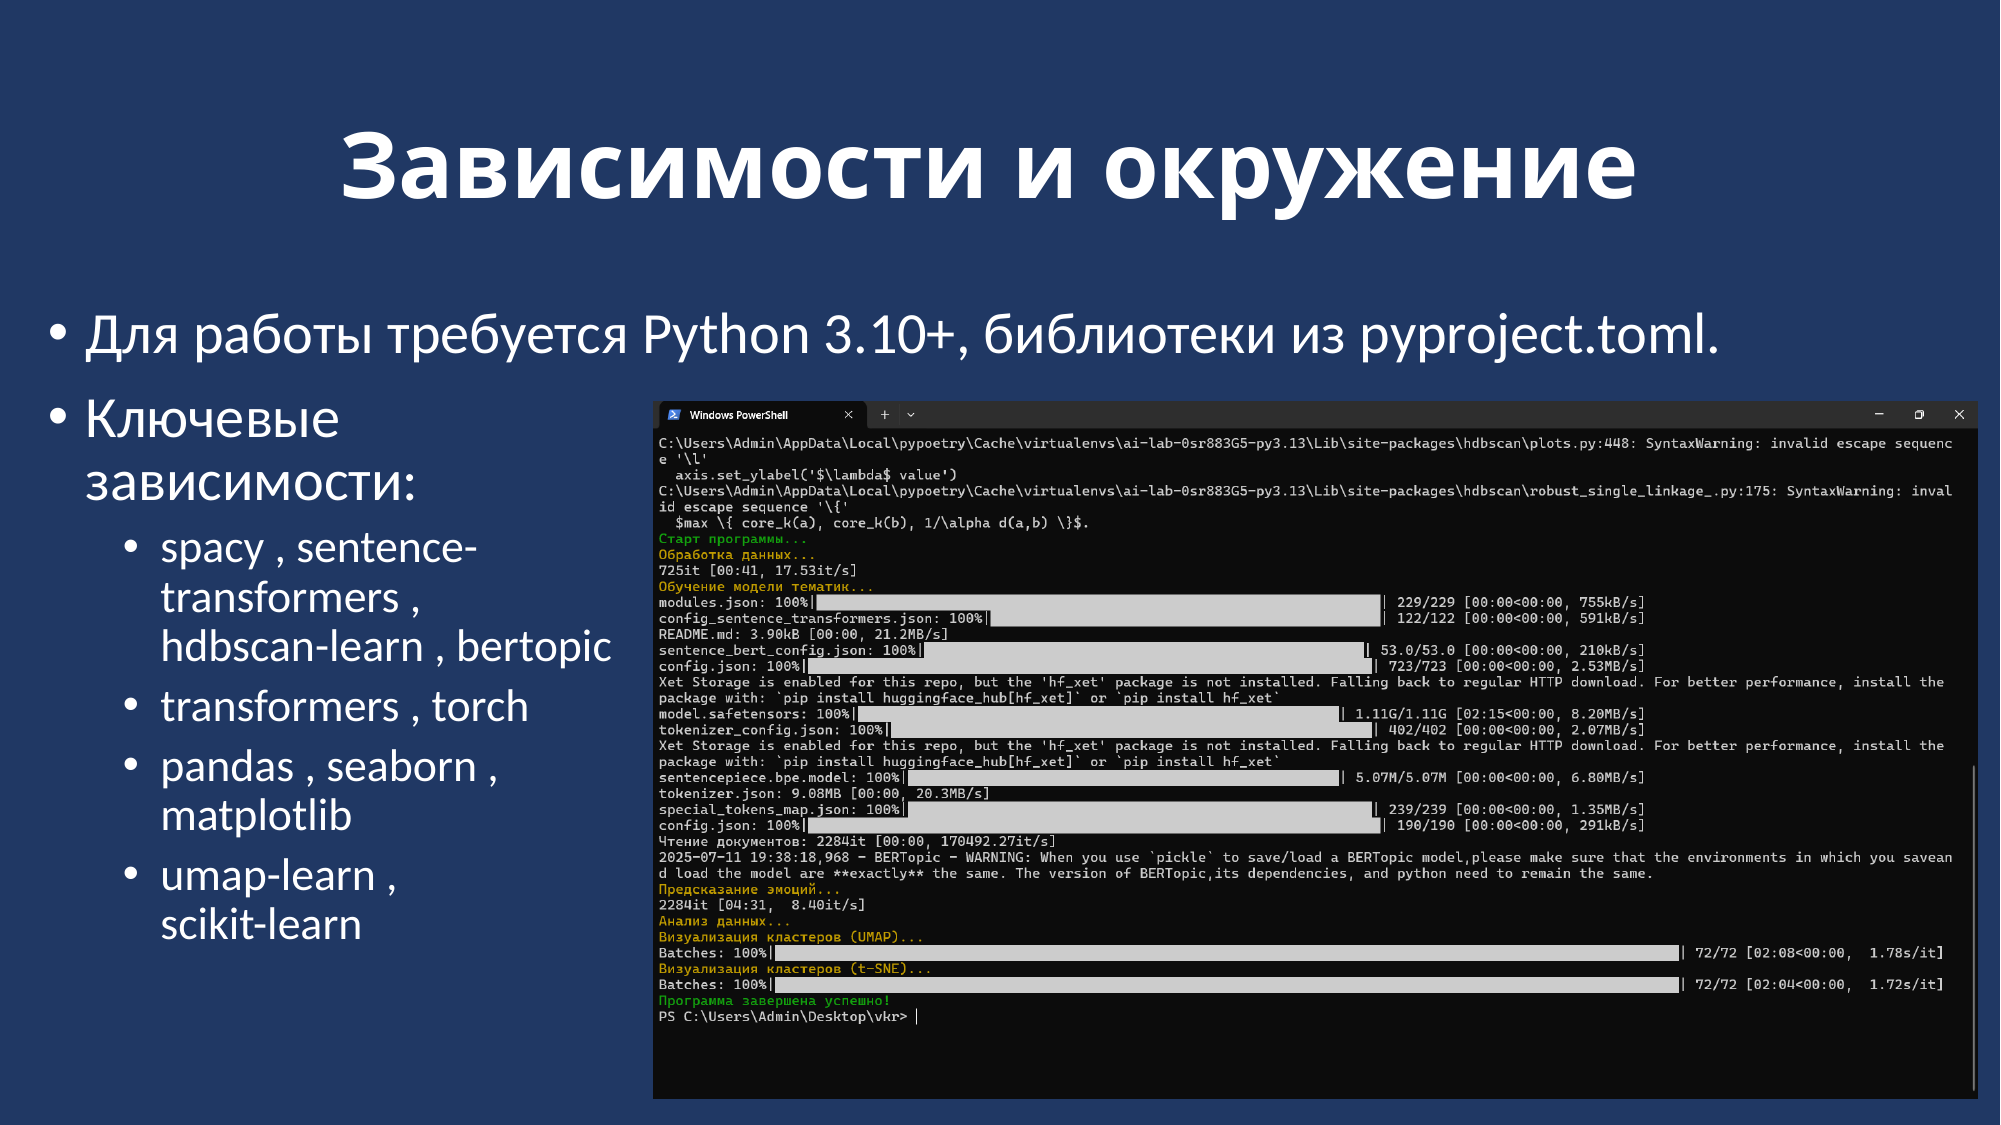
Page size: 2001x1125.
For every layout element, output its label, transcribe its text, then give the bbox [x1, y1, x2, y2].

list Для работы требуется Python 3.10+, библиотеки из pyproject.toml. Ключевые зависимости: spacy , sentence- transformers , hdbscan-learn , bertopic transformers , torch pandas , seaborn , matplotlib umap-learn , scikit-learn [32, 295, 1900, 959]
title Зависимости и окружение [137, 59, 1842, 278]
picture [653, 401, 1978, 1099]
